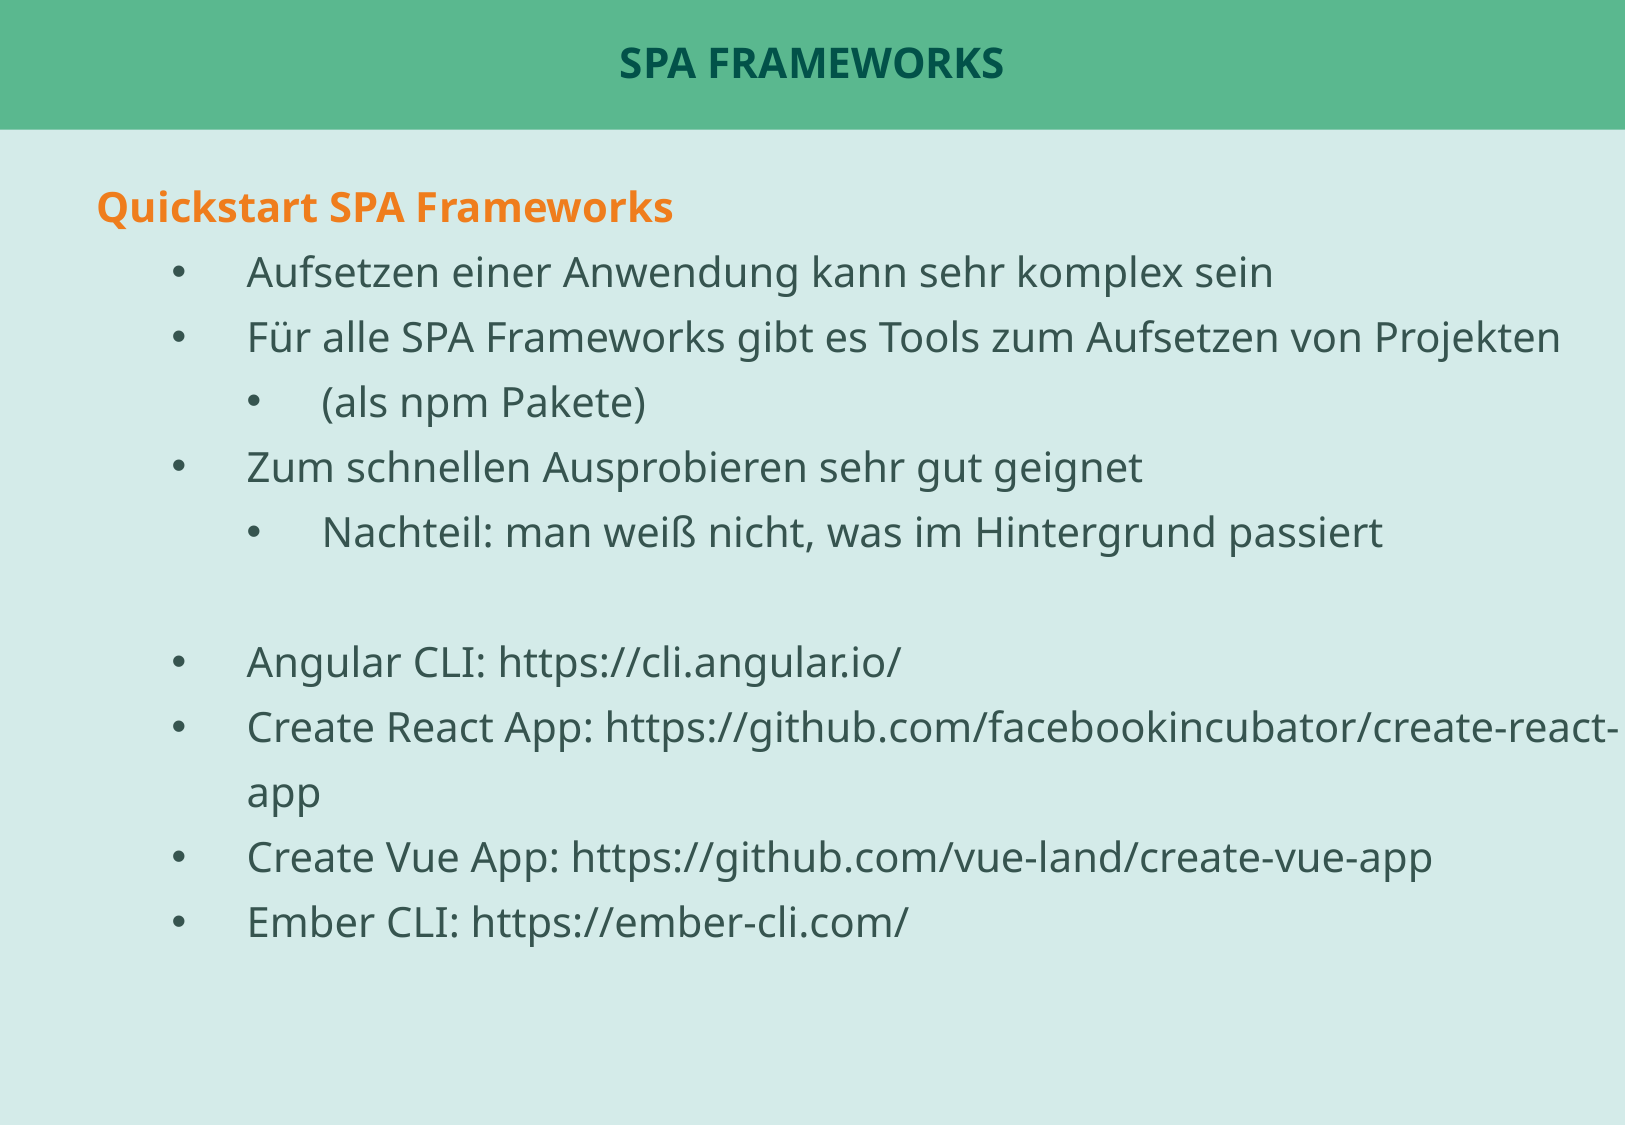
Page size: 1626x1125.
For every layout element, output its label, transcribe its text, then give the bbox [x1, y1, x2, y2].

title SPA FrameWorks [0, 0, 1625, 130]
text_box Quickstart SPA Frameworks Aufsetzen einer Anwendung kann sehr komplex sein Für alle SPA Frameworks gibt es Tools zum Aufsetzen von Projekten (als npm Pakete) Zum schnellen Ausprobieren sehr gut geignet Nachteil: man weiß nicht, was im Hintergrund passiert Angular CLI: https://cli.angular.io/ Create React App: https://github.com/facebookincubator/create-react-app Create Vue App: https://github.com/vue-land/create-vue-app Ember CLI: https://ember-cli.com/ [81, 158, 1625, 1019]
